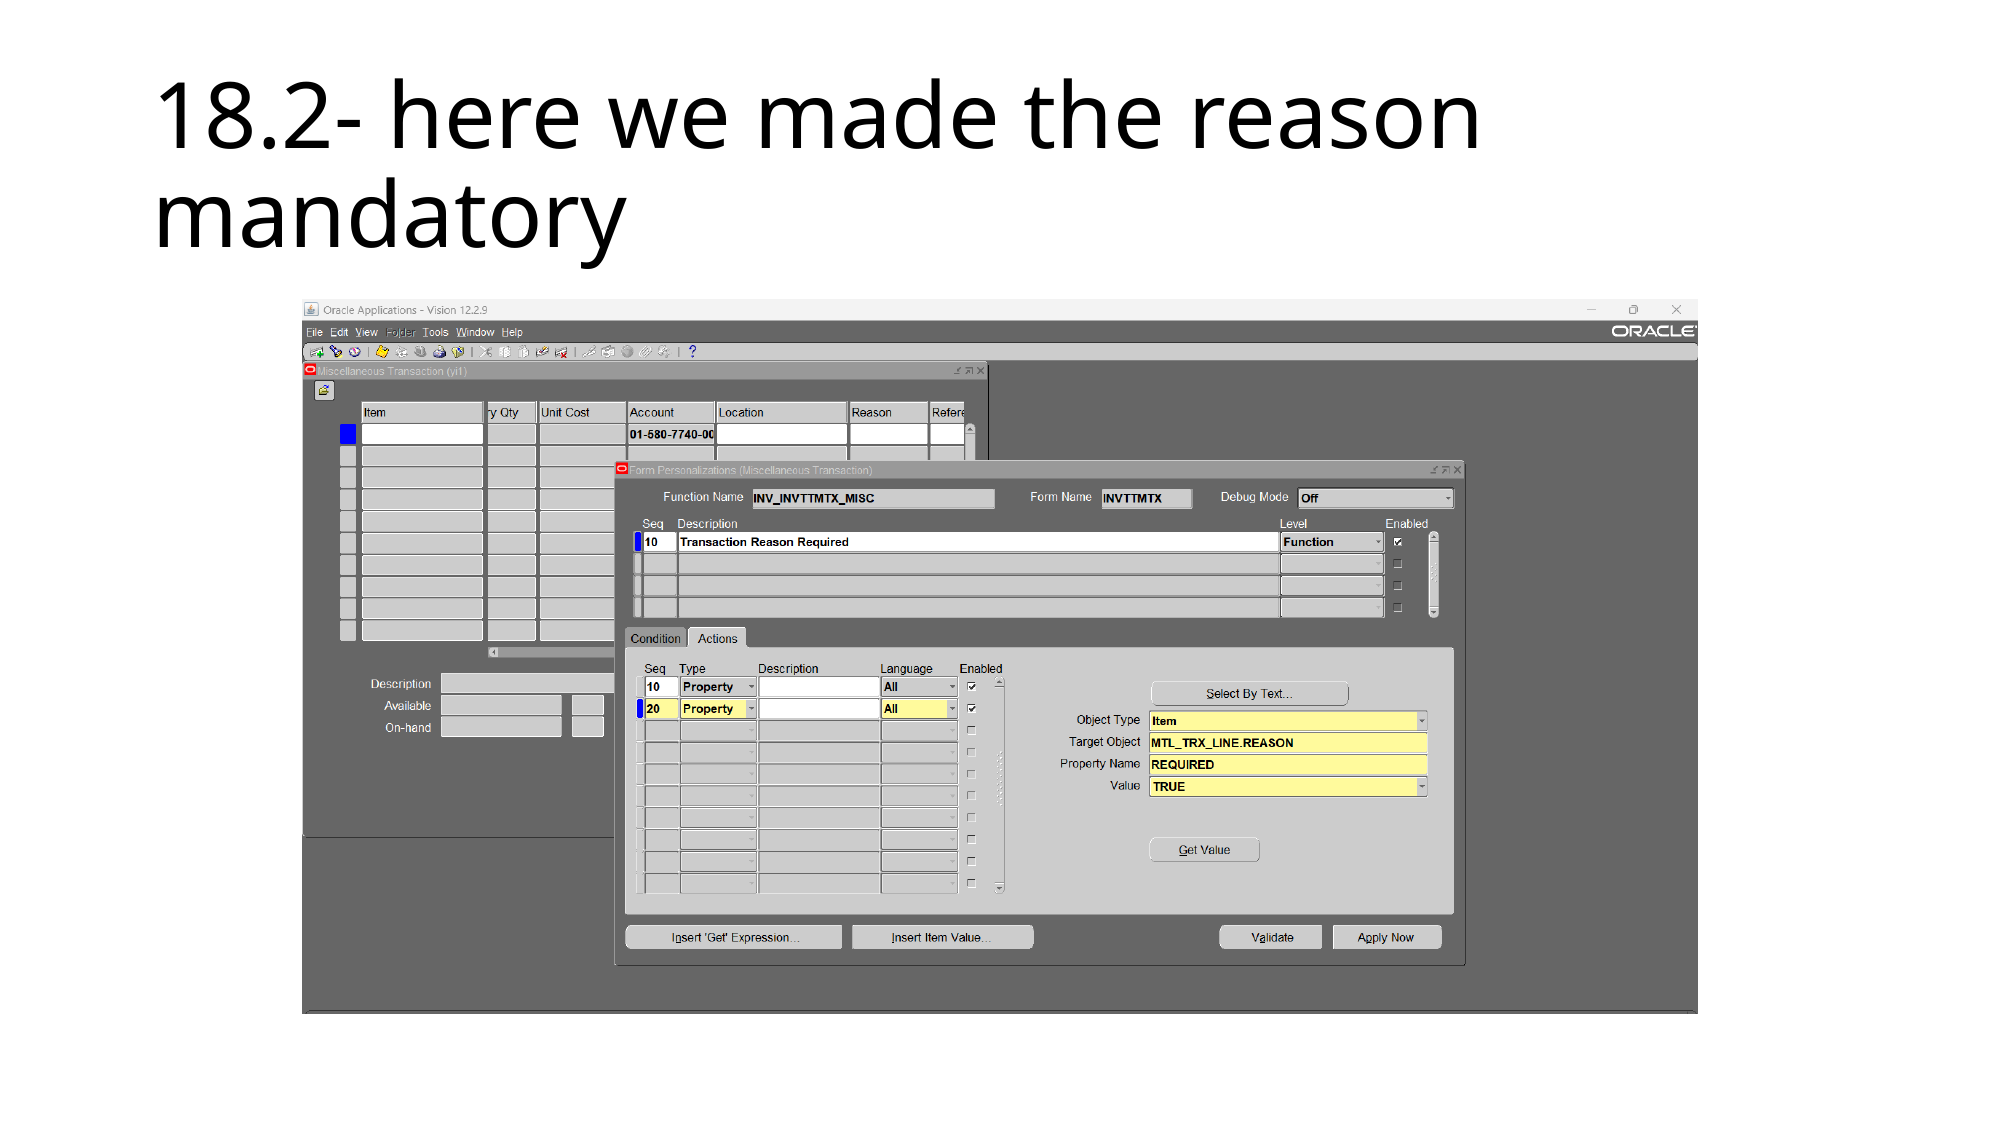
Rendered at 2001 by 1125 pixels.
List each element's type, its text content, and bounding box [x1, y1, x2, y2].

title 18.2- here we made the reason mandatory [137, 59, 1863, 278]
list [302, 299, 1697, 1014]
